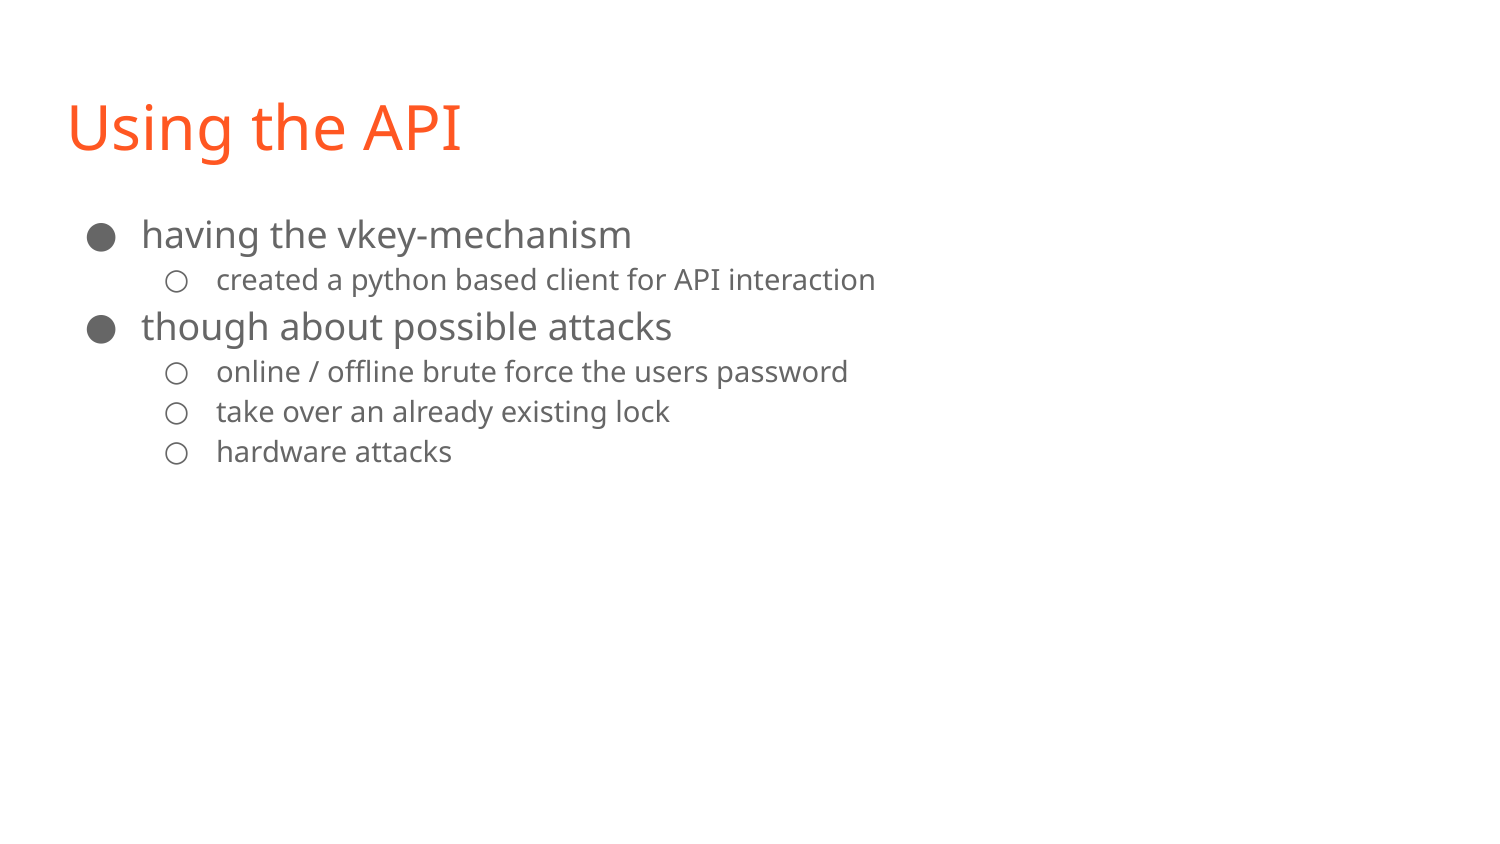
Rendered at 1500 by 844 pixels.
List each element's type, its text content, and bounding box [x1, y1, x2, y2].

title Using the API [51, 72, 1449, 167]
list having the vkey-mechanism created a python based client for API interaction though about possible attacks online / offline brute force the users password take over an already existing lock hardware attacks [51, 189, 1449, 750]
